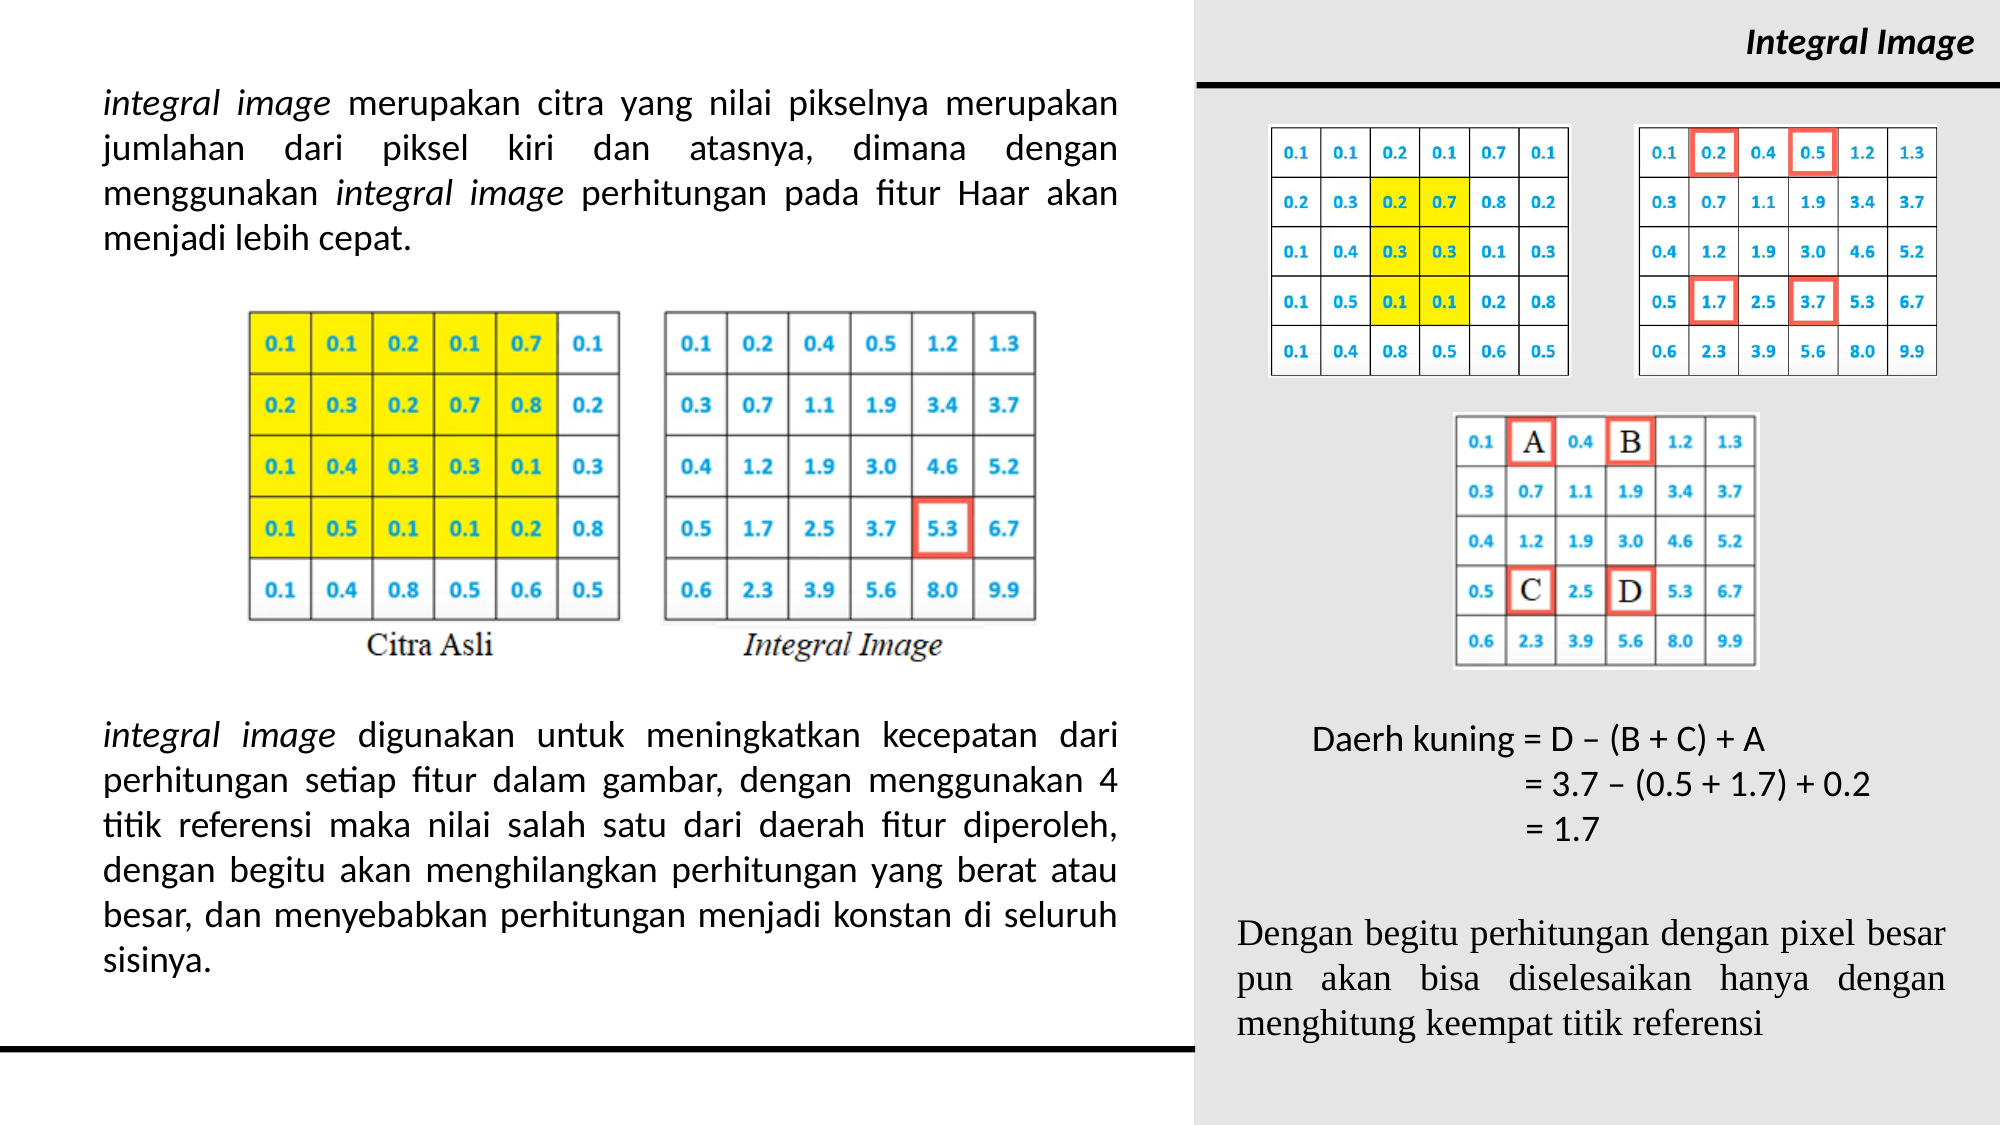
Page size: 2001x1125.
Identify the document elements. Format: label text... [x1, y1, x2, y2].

text_box integral image merupakan citra yang nilai pikselnya merupakan jumlahan dari piksel kiri dan atasnya, dimana dengan menggunakan integral image perhitungan pada fitur Haar akan menjadi lebih cepat. [88, 70, 1135, 266]
text_box [0, 1046, 1194, 1053]
picture [1268, 124, 1572, 378]
picture [240, 305, 1046, 665]
picture [1453, 412, 1760, 670]
picture [1633, 124, 1938, 378]
text_box integral image digunakan untuk meningkatkan kecepatan dari perhitungan setiap fitur dalam gambar, dengan menggunakan 4 titik referensi maka nilai salah satu dari daerah fitur diperoleh, dengan begitu akan menghilangkan perhitungan yang berat atau besar, dan menyebabkan perhitungan menjadi konstan di seluruh sisinya. [88, 702, 1135, 988]
text_box [1196, 82, 2000, 89]
text_box Integral Image [1194, 10, 1990, 70]
text_box [1194, 0, 2000, 1125]
text_box Dengan begitu perhitungan dengan pixel besar pun akan bisa diselesaikan hanya dengan menghitung keempat titik referensi [1222, 900, 1962, 1050]
text_box Daerh kuning = D – (B + C) + A = 3.7 – (0.5 + 1.7) + 0.2 = 1.7 [1297, 706, 1887, 857]
